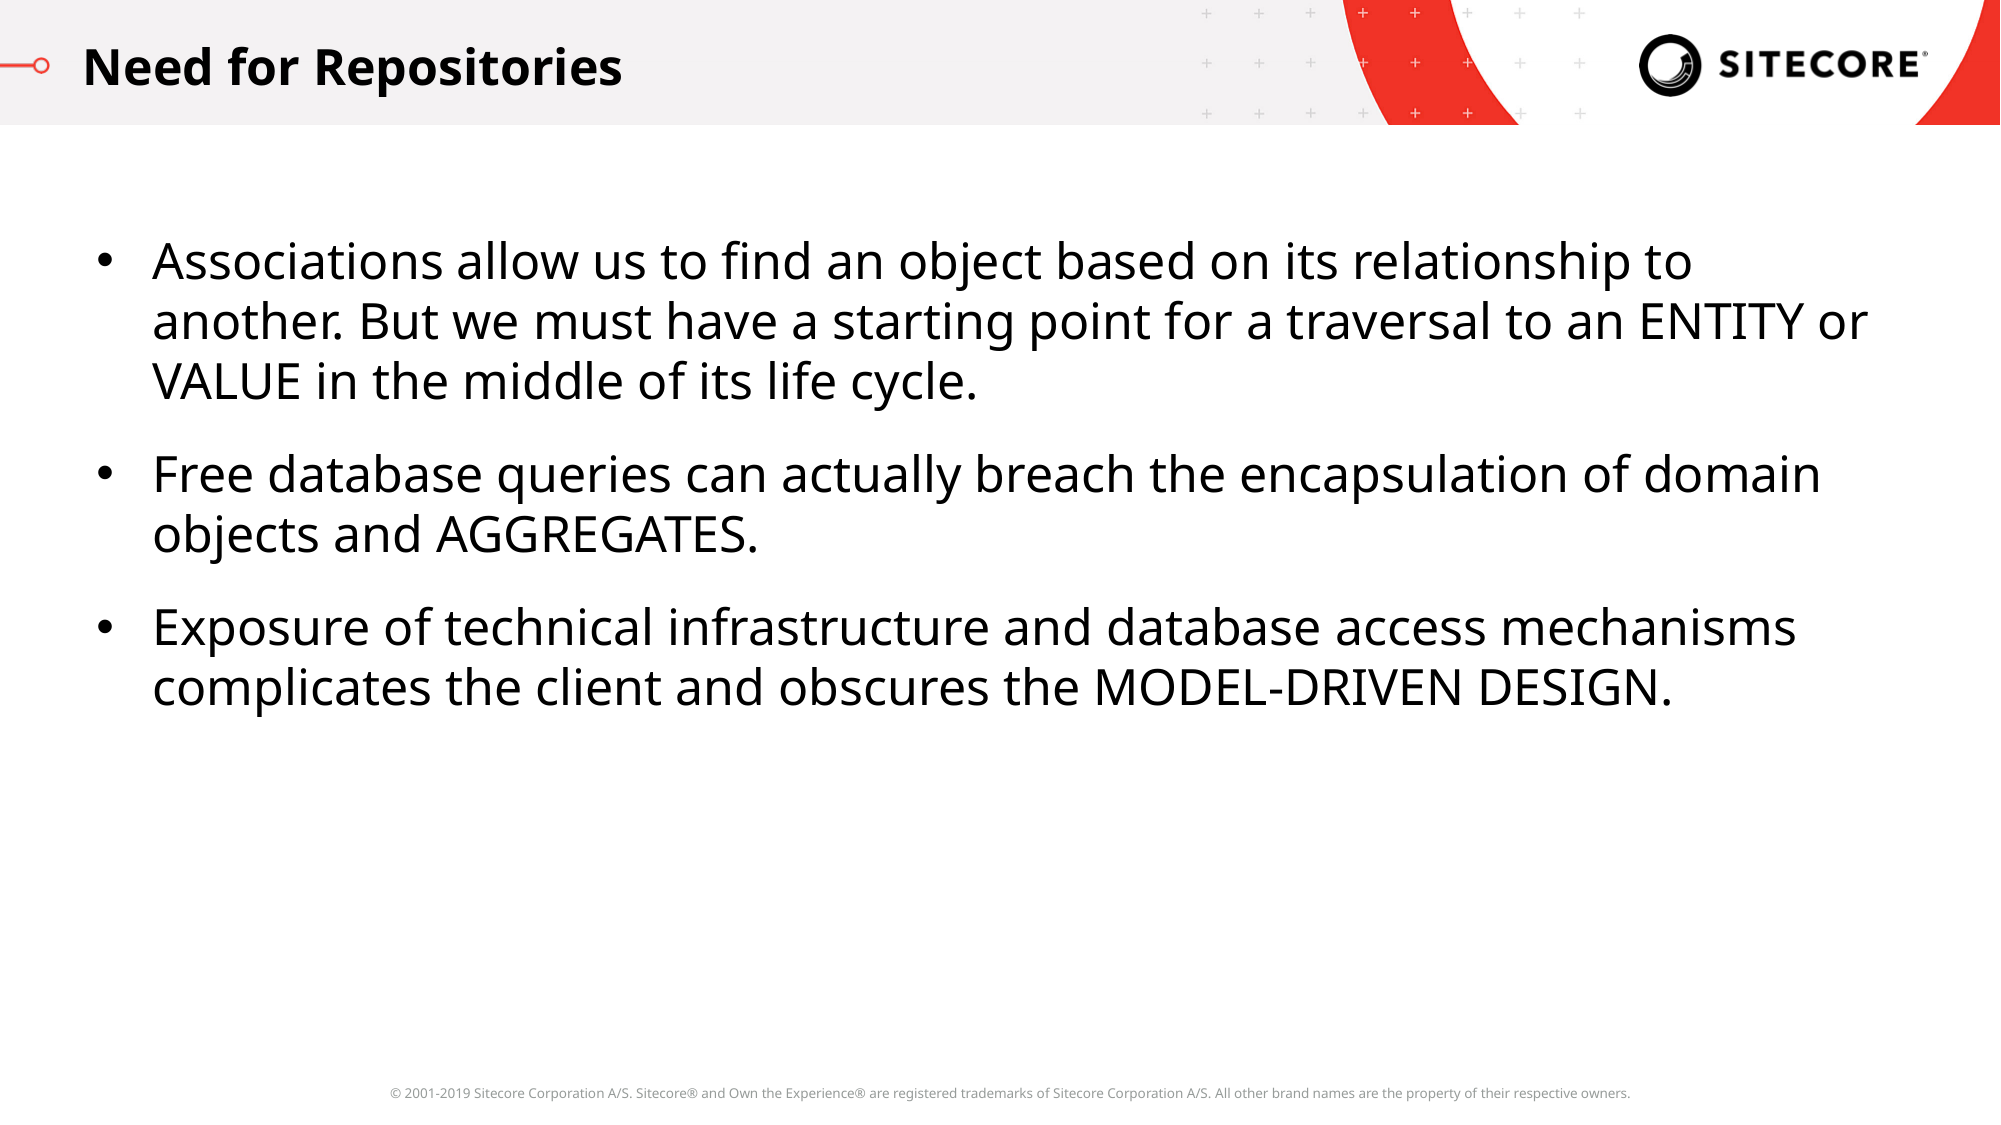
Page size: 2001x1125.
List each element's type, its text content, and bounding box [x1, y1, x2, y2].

picture [0, 0, 2000, 125]
list Need for Repositories [68, 34, 1307, 101]
list Associations allow us to find an object based on its relationship to another. But we must have a starting point for a traversal to an ENTITY or VALUE in the middle of its life cycle. Free database queries can actually breach the encapsulation of domain objects and AGGREGATES. Exposure of technical infrastructure and database access mechanisms complicates the client and obscures the MODEL-DRIVEN DESIGN. [81, 221, 1914, 1004]
